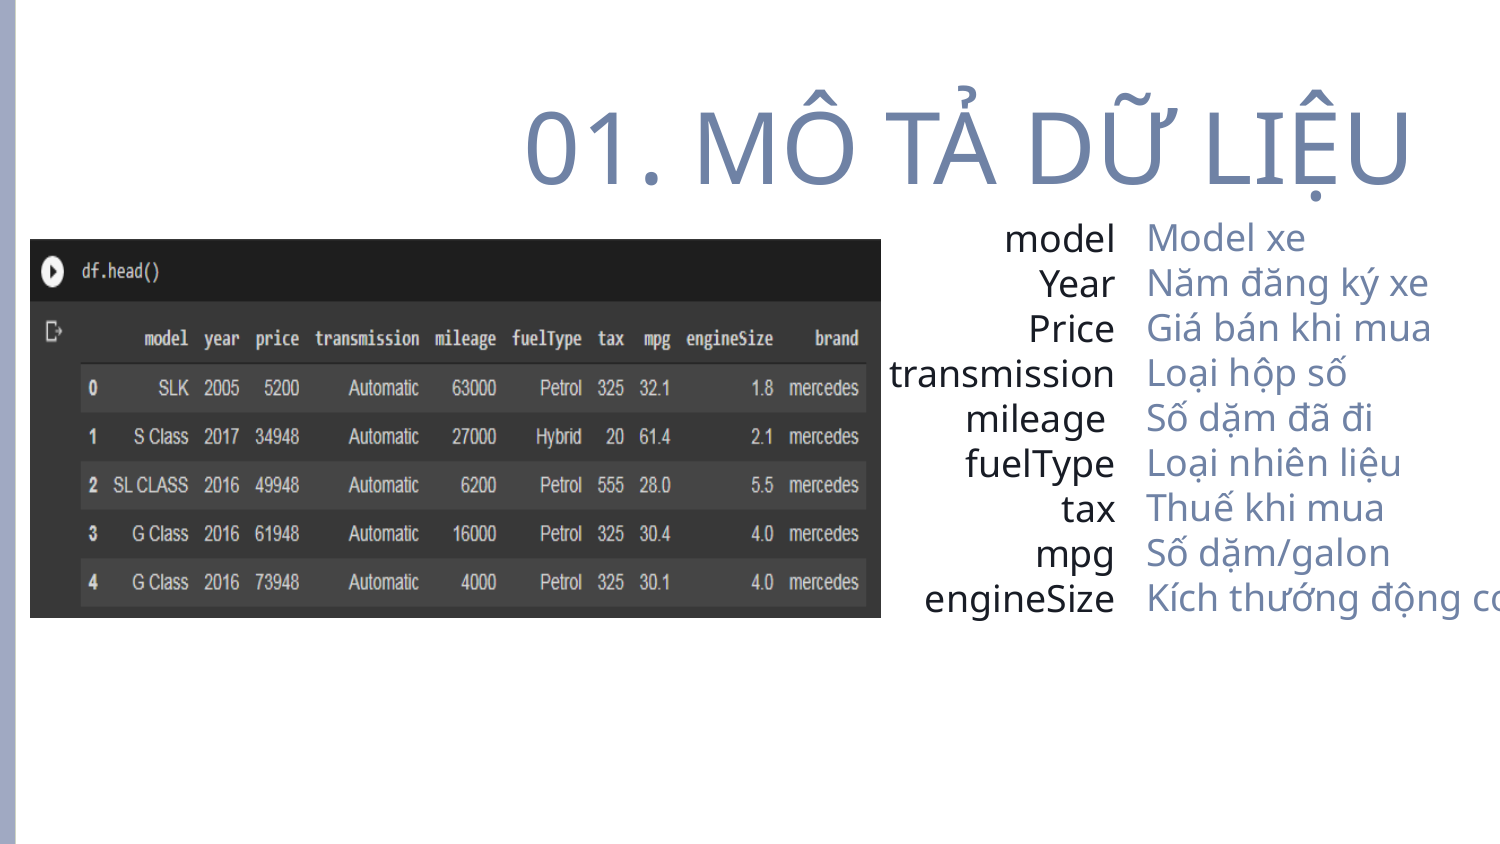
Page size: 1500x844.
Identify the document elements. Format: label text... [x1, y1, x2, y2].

subtitle model Year Price transmission mileage fuelType tax mpg engineSize [708, 199, 1131, 629]
text_box [0, 0, 16, 844]
title 01. MÔ TẢ DỮ LIỆU [458, 69, 1458, 220]
text_box Model xe Năm đăng ký xe Giá bán khi mua Loại hộp số Số dặm đã đi Loại nhiên liệu Thuế khi mua Số dặm/galon Kích thướng động cơ [1131, 199, 1500, 629]
picture [29, 238, 881, 618]
